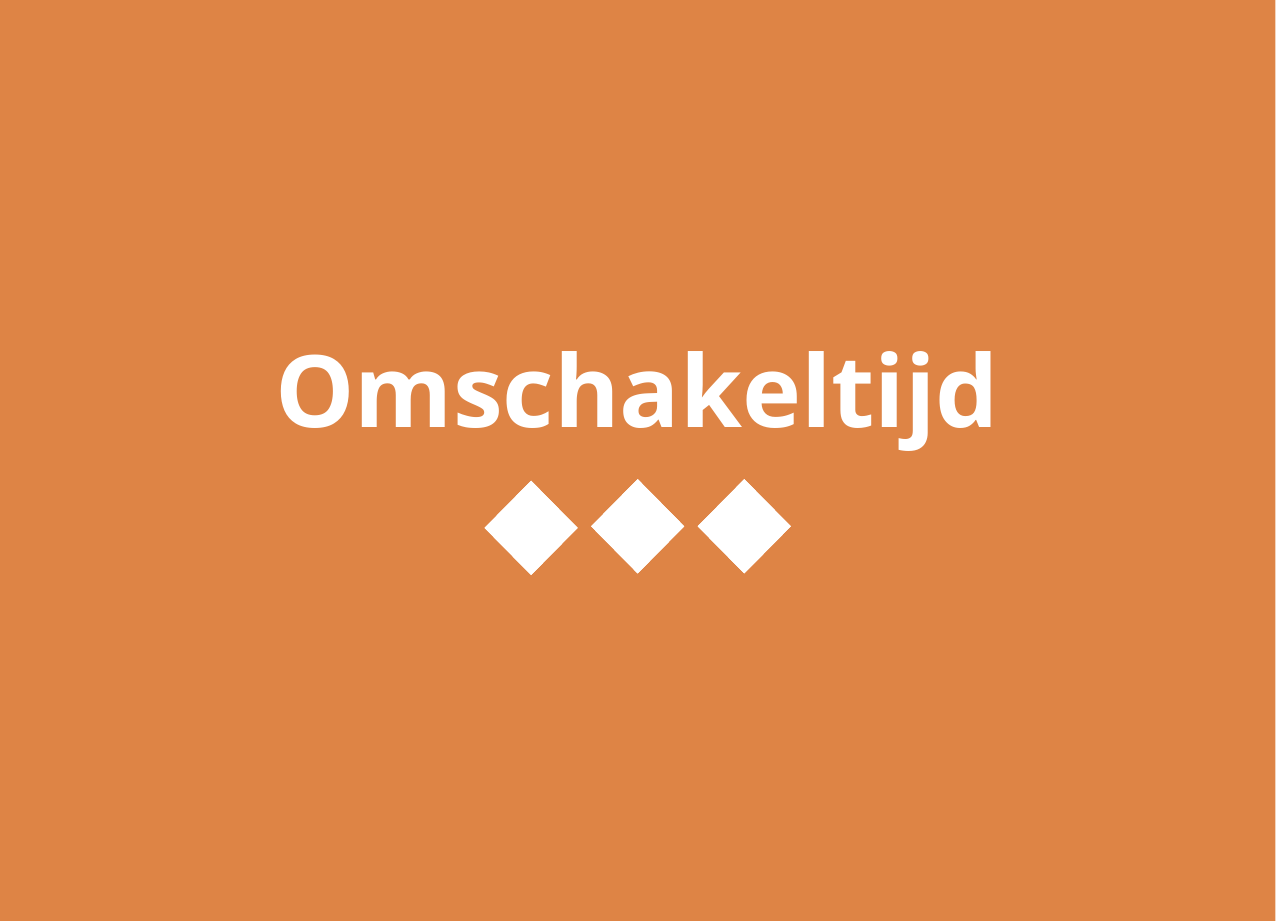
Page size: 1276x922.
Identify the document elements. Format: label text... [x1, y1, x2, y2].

title Omschakeltijd [117, 329, 1158, 461]
